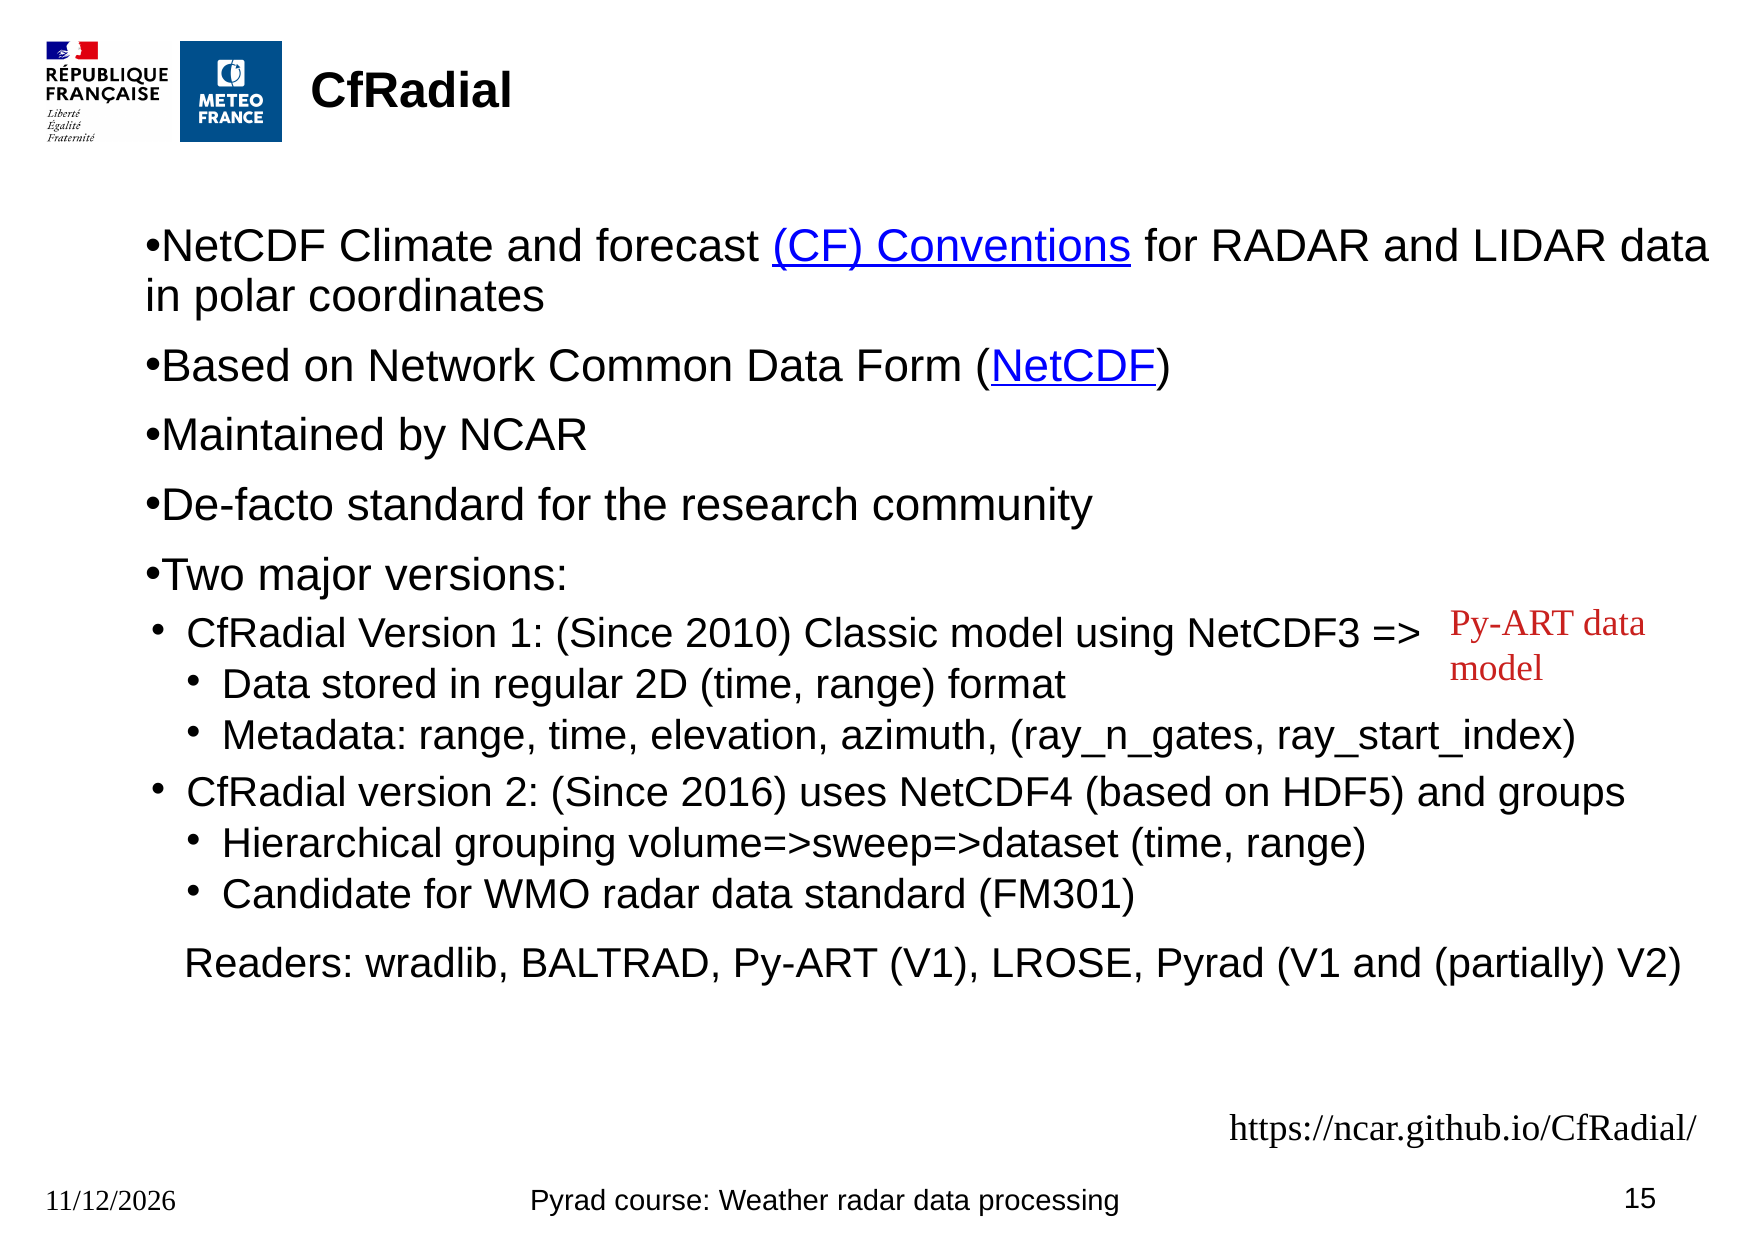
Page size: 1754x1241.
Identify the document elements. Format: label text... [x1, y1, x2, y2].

title CfRadial [310, 40, 1697, 142]
picture [180, 41, 282, 142]
text_box Py-ART data model [1434, 590, 1754, 689]
list NetCDF Climate and forecast (CF) Conventions for RADAR and LIDAR data in polar coordinates Based on Network Common Data Form (NetCDF) Maintained by NCAR De-facto standard for the research community Two major versions: CfRadial Version 1: (Since 2010) Classic model using NetCDF3 => Data stored in regular 2D (time, range) format Metadata: range, time, elevation, azimuth, (ray_n_gates, ray_start_index) CfRadial version 2: (Since 2016) uses NetCDF4 (based on HDF5) and groups Hierarchical grouping volume=>sweep=>dataset (time, range) Candidate for WMO radar data standard (FM301) Readers: wradlib, BALTRAD, Py-ART (V1), LROSE, Pyrad (V1 and (partially) V2) [44, 222, 1712, 1118]
slide_number 15 [1554, 1179, 1726, 1214]
picture [46, 41, 172, 142]
text_box https://ncar.github.io/CfRadial/ [1214, 1095, 1713, 1152]
footer Pyrad course: Weather radar data processing [454, 1181, 1428, 1241]
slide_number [44, 1181, 454, 1241]
